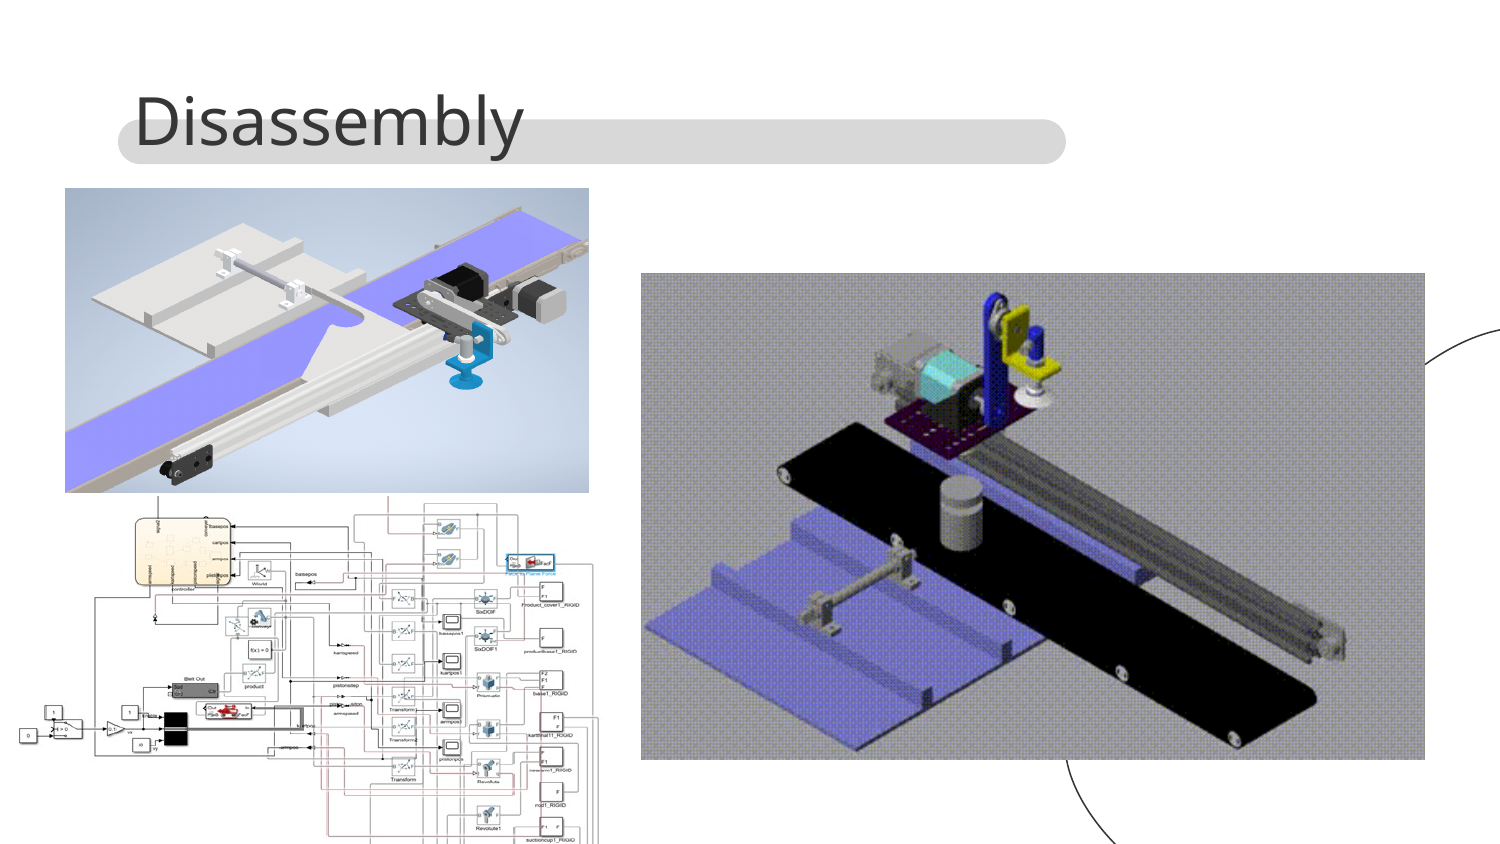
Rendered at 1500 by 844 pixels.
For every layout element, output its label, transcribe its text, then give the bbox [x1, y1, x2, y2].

picture [65, 188, 590, 493]
title Disassembly [118, 63, 1382, 165]
picture [0, 272, 1426, 844]
